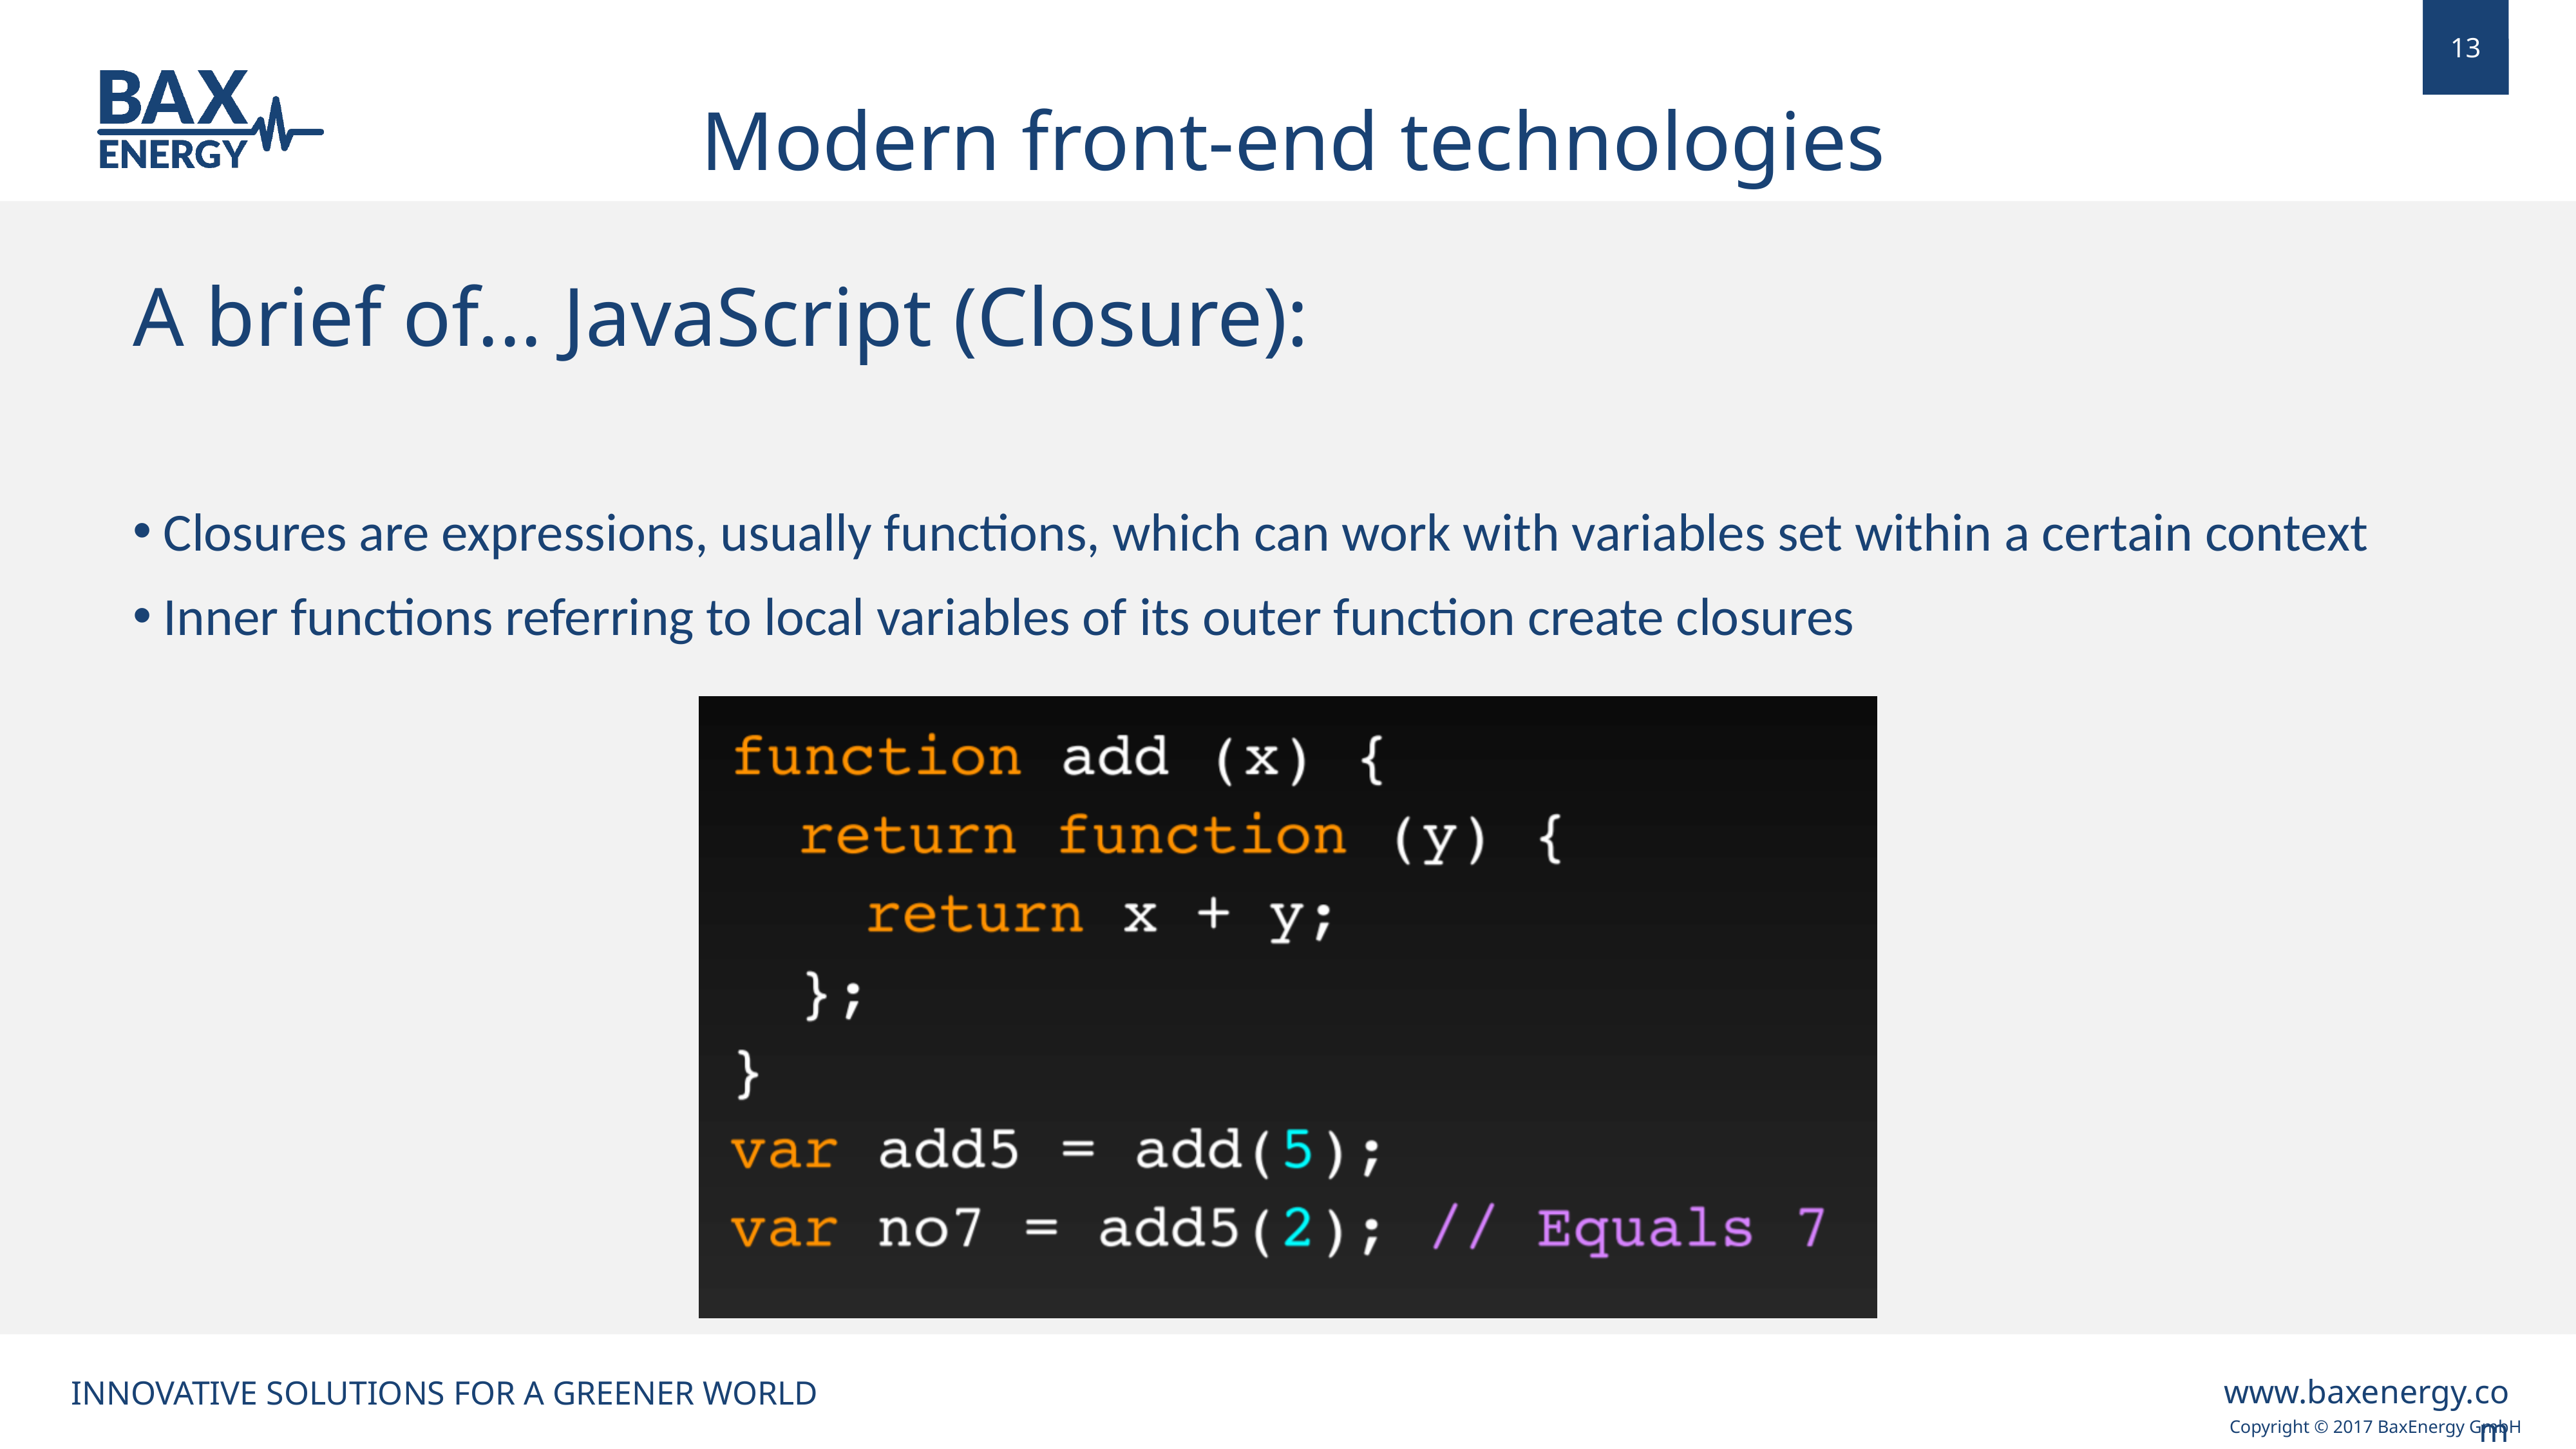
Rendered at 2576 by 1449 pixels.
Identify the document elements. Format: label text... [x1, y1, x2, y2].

list A brief of... JavaScript (Closure): Closures are expressions, usually functions, which can work with variables set within a certain context Inner functions referring to local variables of its outer function create closures [123, 272, 2449, 1288]
list Modern front-end technologies [15, 15, 2576, 272]
picture [699, 696, 1877, 1318]
